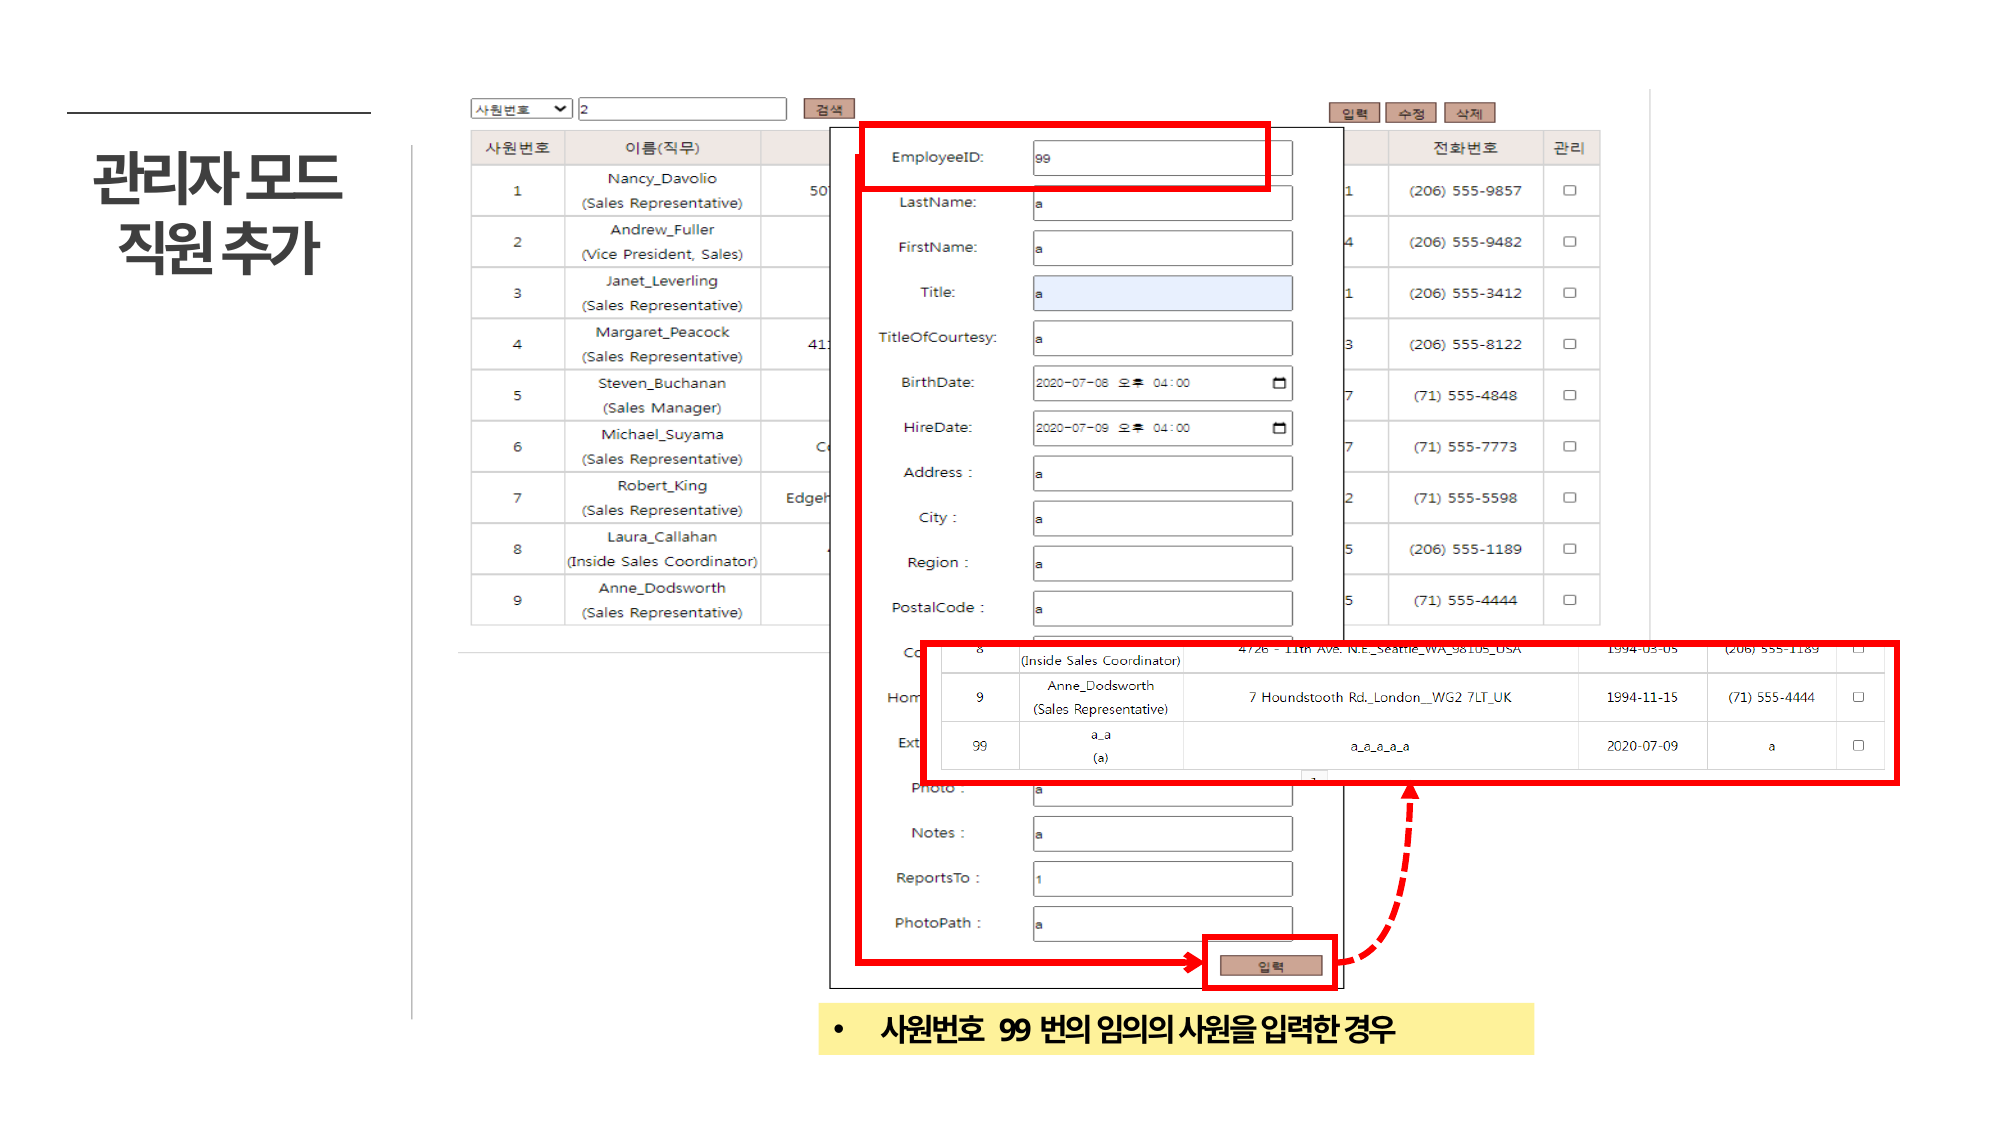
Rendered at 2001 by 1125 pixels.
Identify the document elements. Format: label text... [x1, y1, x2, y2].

text_box 관리자 모드 직원 추가 [77, 134, 361, 289]
text_box 사원번호 99번의 임의의 사원을 입력한 경우 [818, 1002, 1535, 1055]
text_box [458, 89, 1895, 989]
